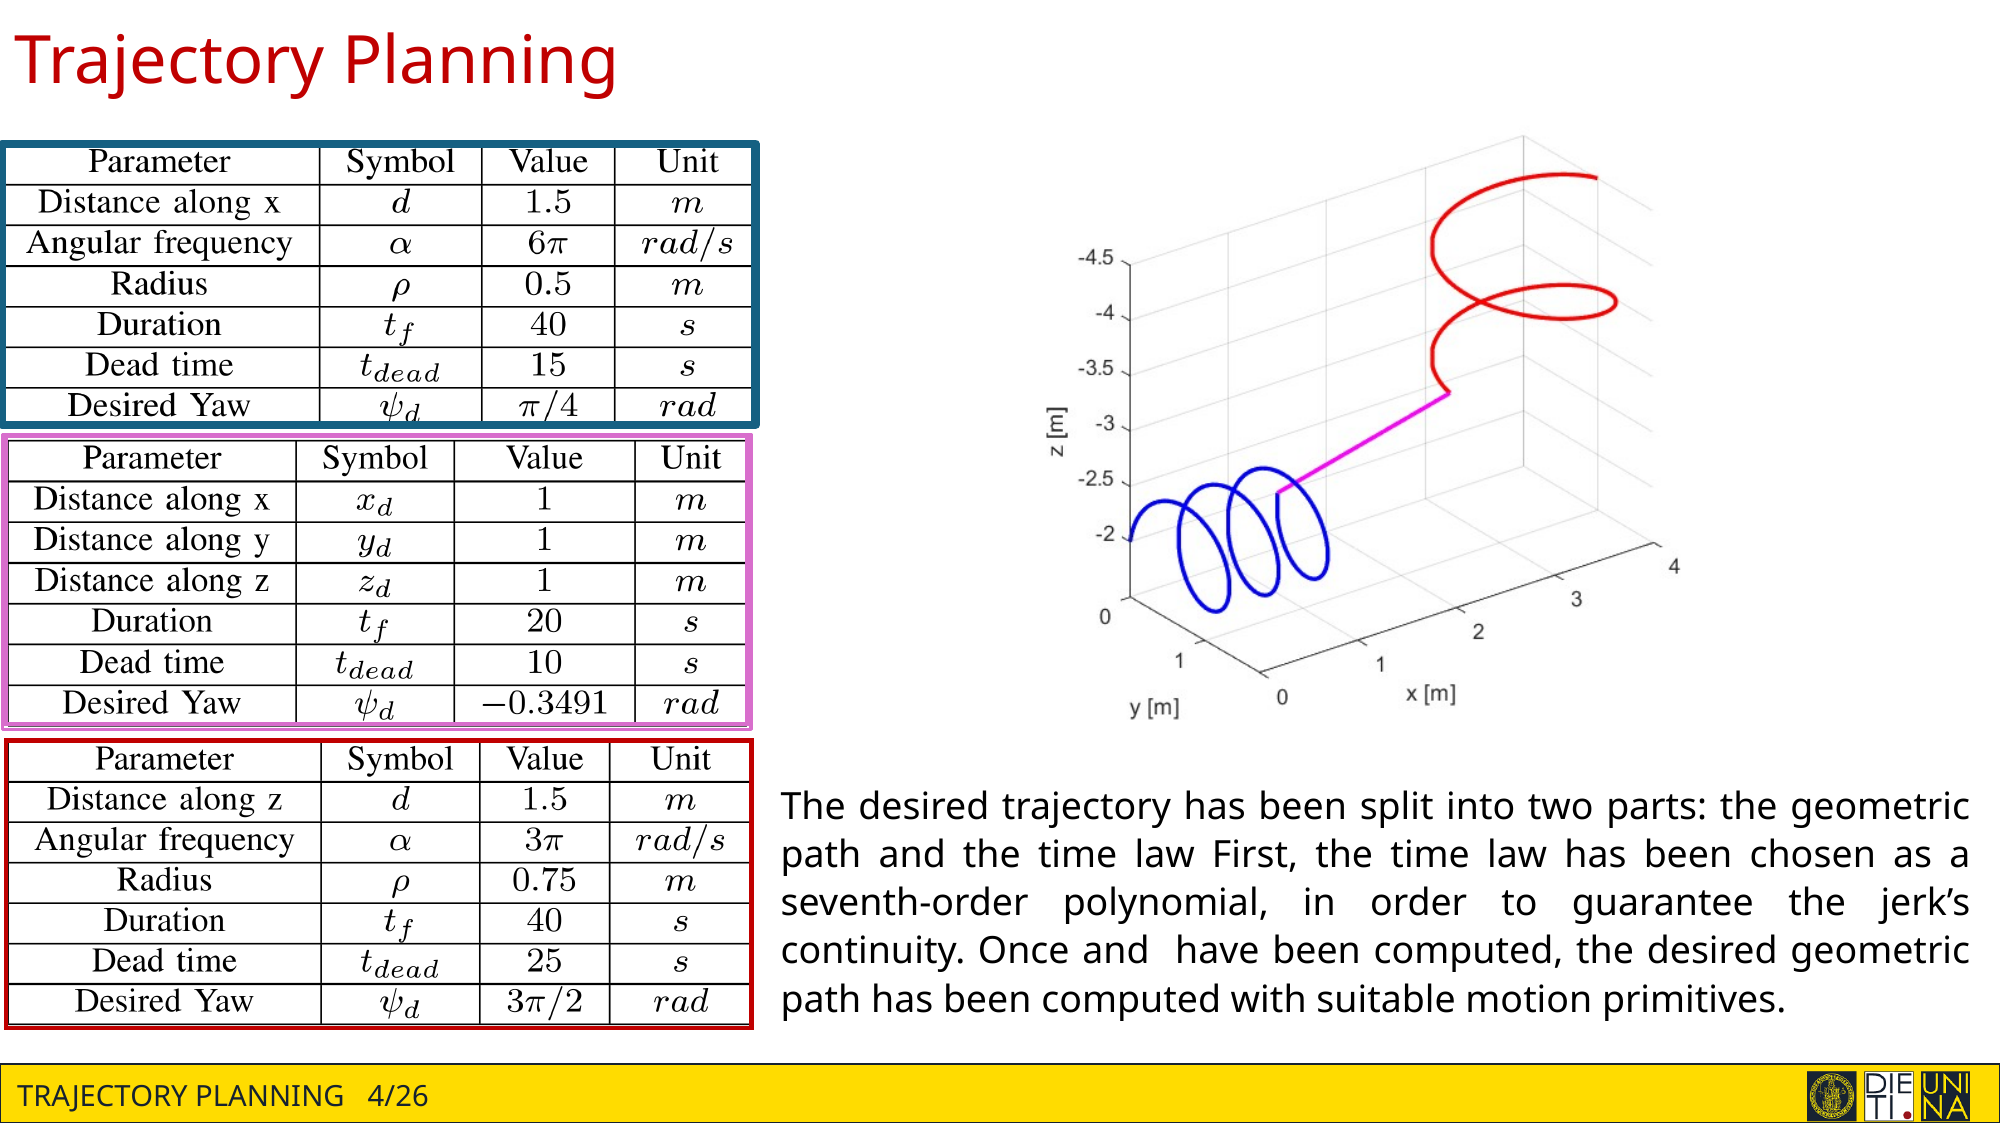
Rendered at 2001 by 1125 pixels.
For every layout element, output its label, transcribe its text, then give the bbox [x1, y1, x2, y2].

text_box Trajectory Planning [0, 9, 1002, 105]
picture [1806, 1069, 1970, 1123]
picture [1, 739, 757, 1029]
picture [3, 435, 751, 729]
picture [5, 147, 752, 422]
picture [935, 85, 1817, 747]
text_box [0, 1063, 2000, 1123]
text_box TRAJECTORY PLANNING 4/26 [2, 1069, 1376, 1125]
